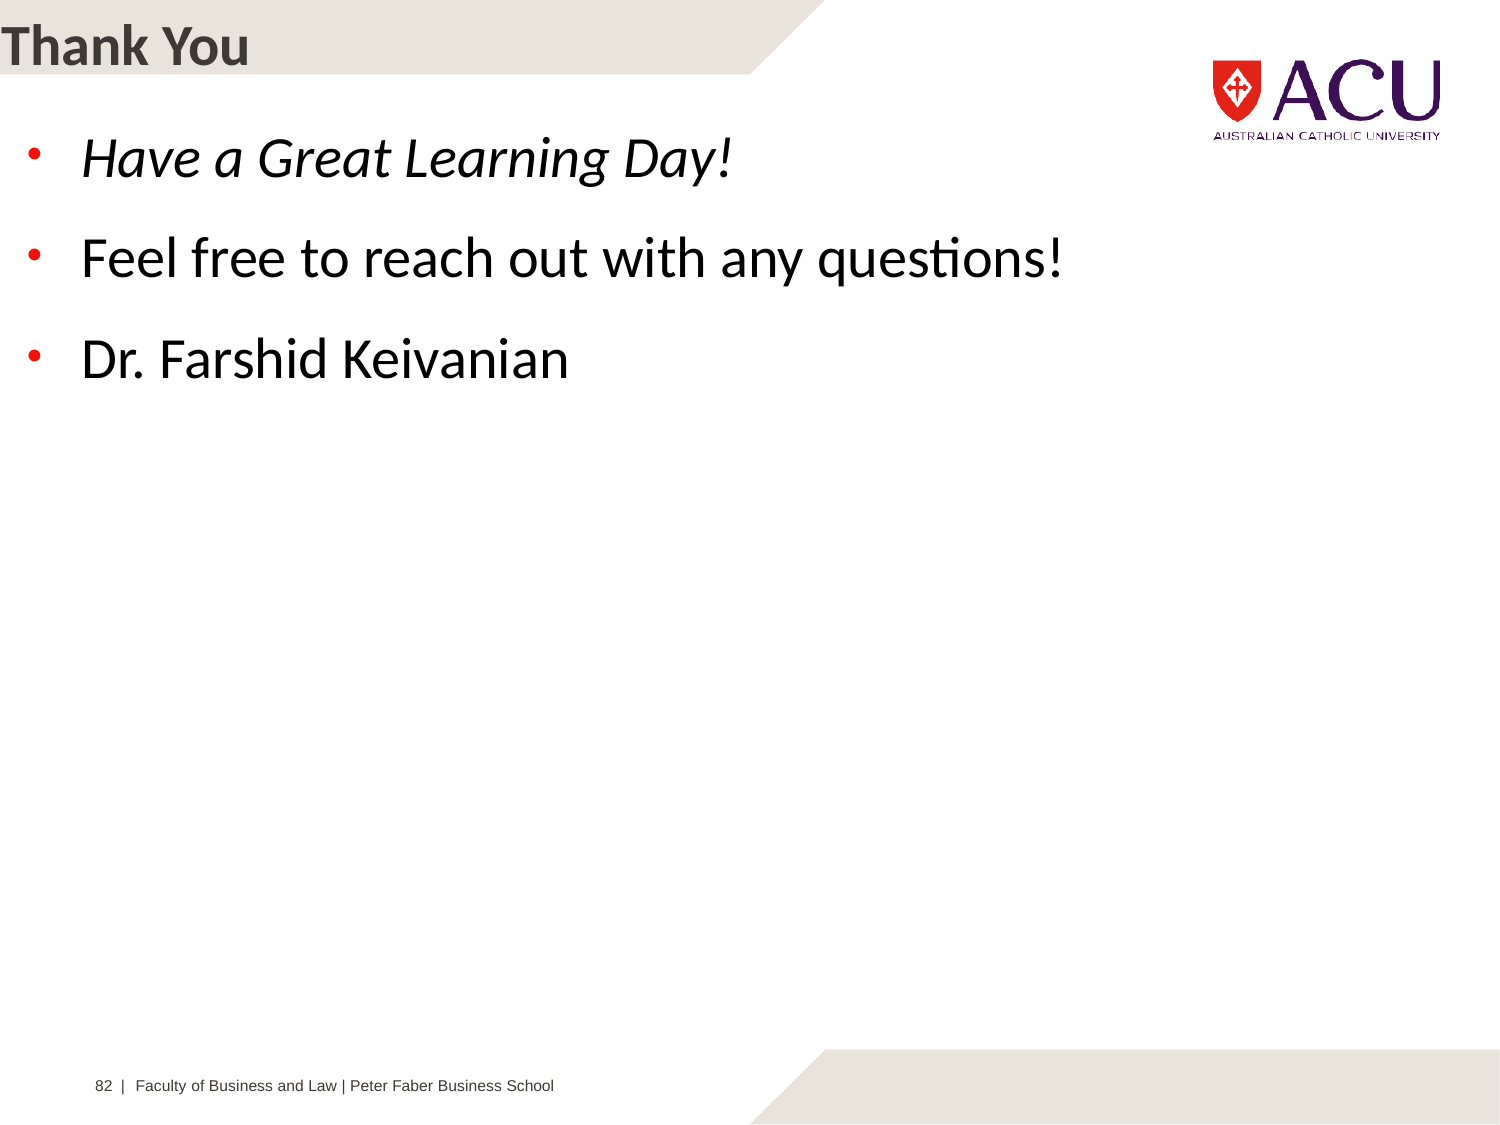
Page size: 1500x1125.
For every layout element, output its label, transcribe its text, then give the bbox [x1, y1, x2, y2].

text_box Feel free to reach out with any questions! [25, 209, 1113, 290]
text_box Have a Great Learning Day! [25, 108, 979, 189]
slide_number 82 | Faculty of Business and Law | Peter Faber Business School [90, 1075, 703, 1125]
title Thank You [0, 5, 1075, 195]
picture [1213, 59, 1440, 140]
text_box Dr. Farshid Keivanian [25, 310, 979, 391]
